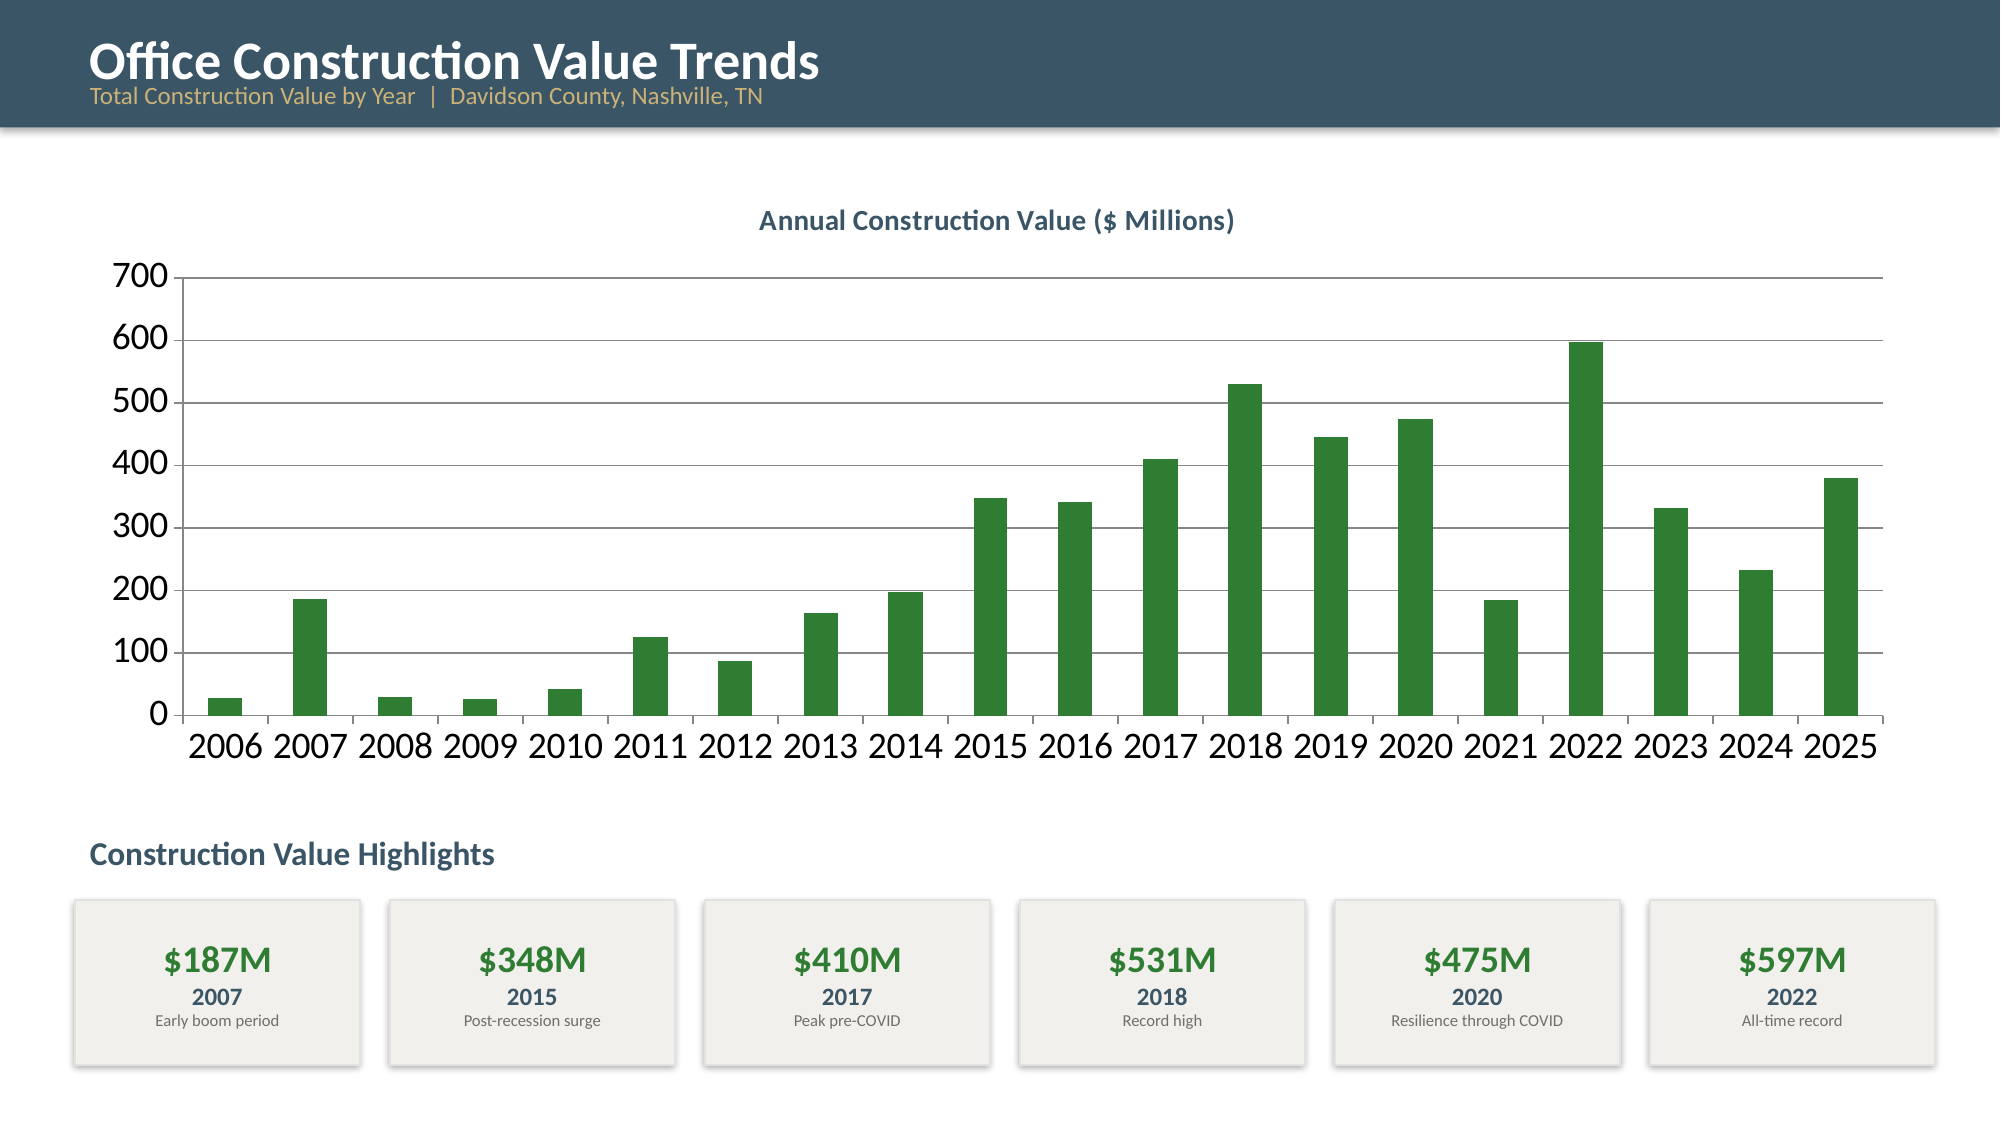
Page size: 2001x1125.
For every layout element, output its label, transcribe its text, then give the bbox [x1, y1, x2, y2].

text_box [0, 0, 2000, 128]
chart [74, 179, 1921, 781]
text_box $410M 2017 Peak pre-COVID [704, 899, 991, 1066]
text_box Office Construction Value Trends [74, 17, 1875, 71]
text_box $348M 2015 Post-recession surge [389, 899, 676, 1066]
text_box Total Construction Value by Year | Davidson County, Nashville, TN [74, 71, 1875, 117]
text_box $475M 2020 Resilience through COVID [1334, 899, 1621, 1066]
text_box $531M 2018 Record high [1019, 899, 1306, 1066]
text_box $187M 2007 Early boom period [74, 899, 361, 1066]
text_box $597M 2022 All-time record [1649, 899, 1936, 1066]
text_box Construction Value Highlights [74, 824, 1875, 880]
